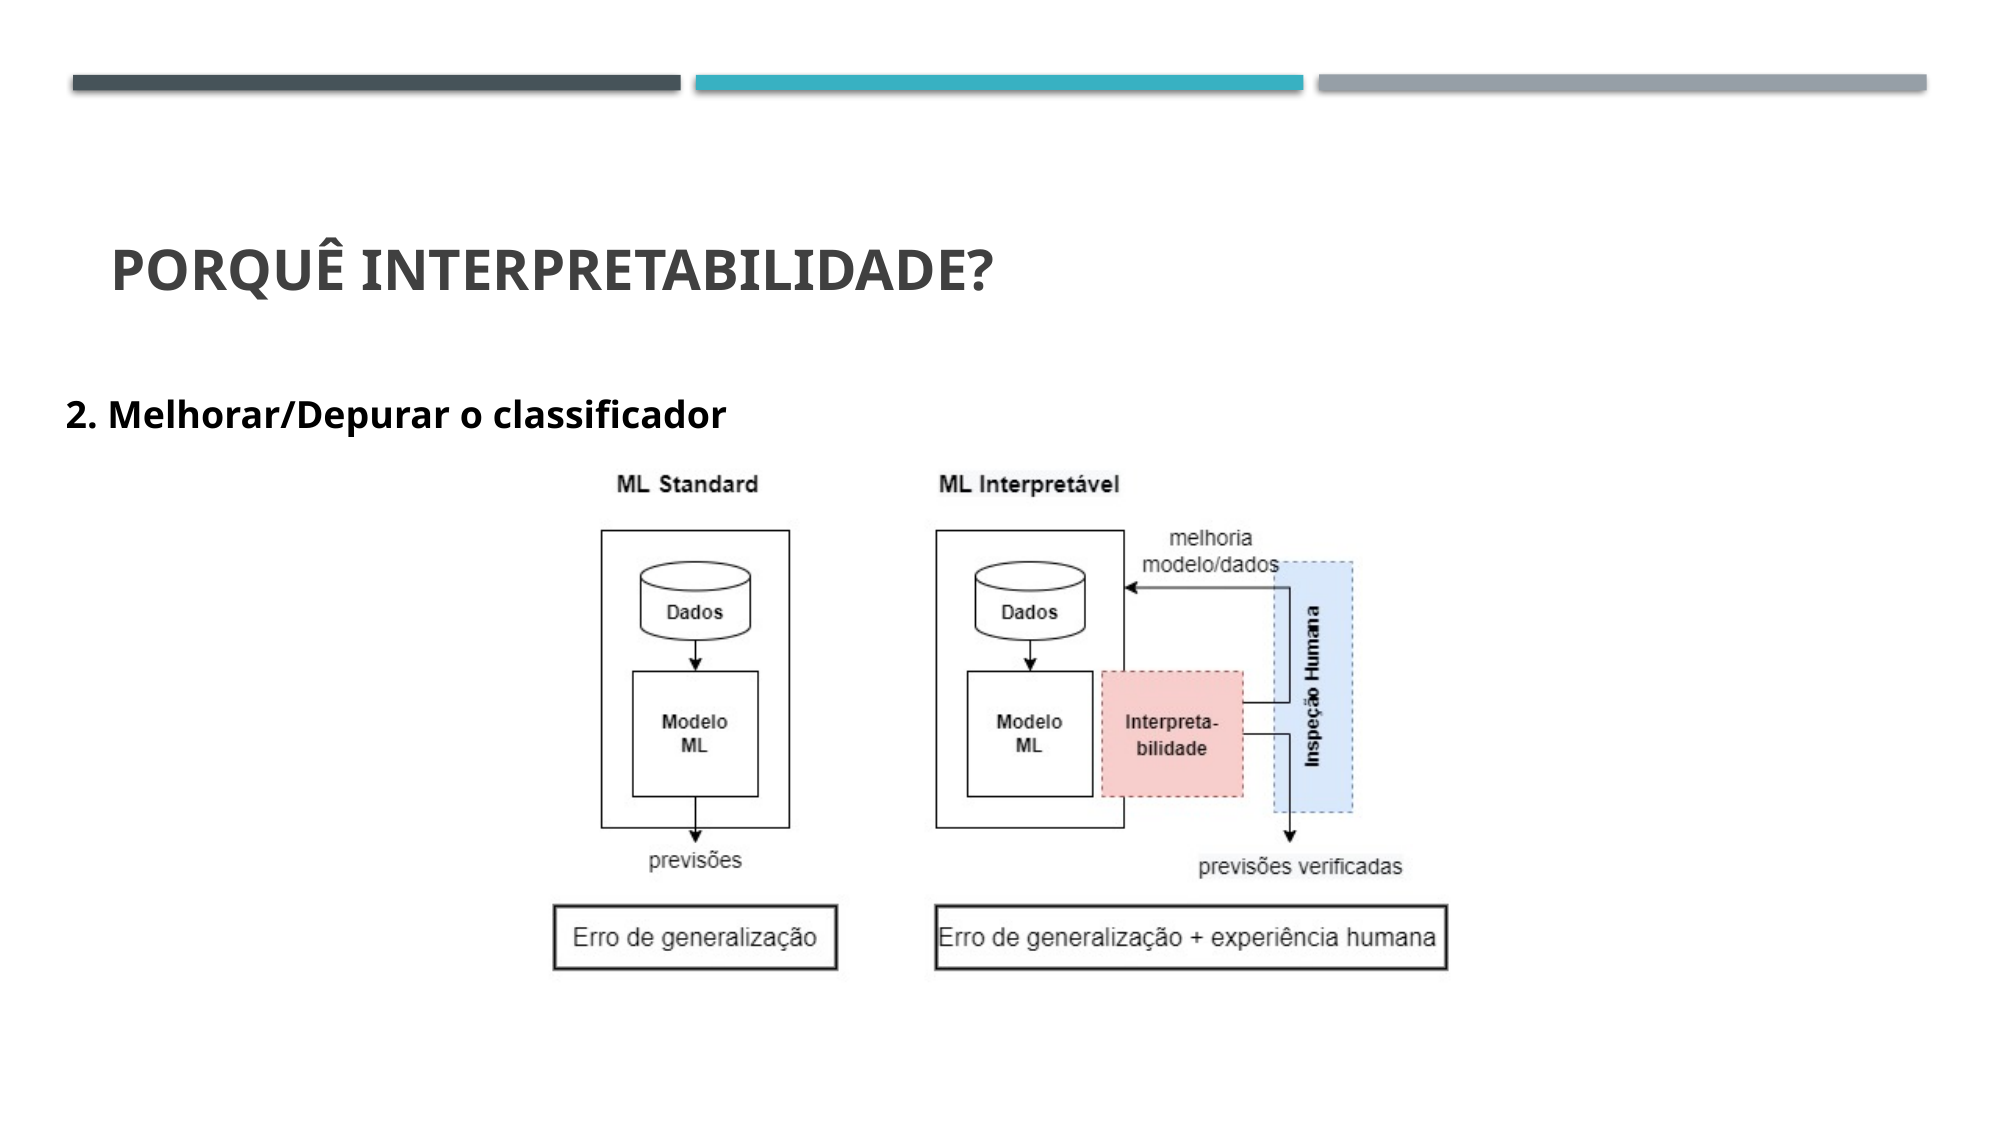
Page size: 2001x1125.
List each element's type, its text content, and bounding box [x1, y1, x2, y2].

text_box 2. Melhorar/Depurar o classificador [50, 383, 743, 444]
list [536, 444, 1463, 988]
title Porquê Interpretabilidade? [95, 115, 1905, 311]
